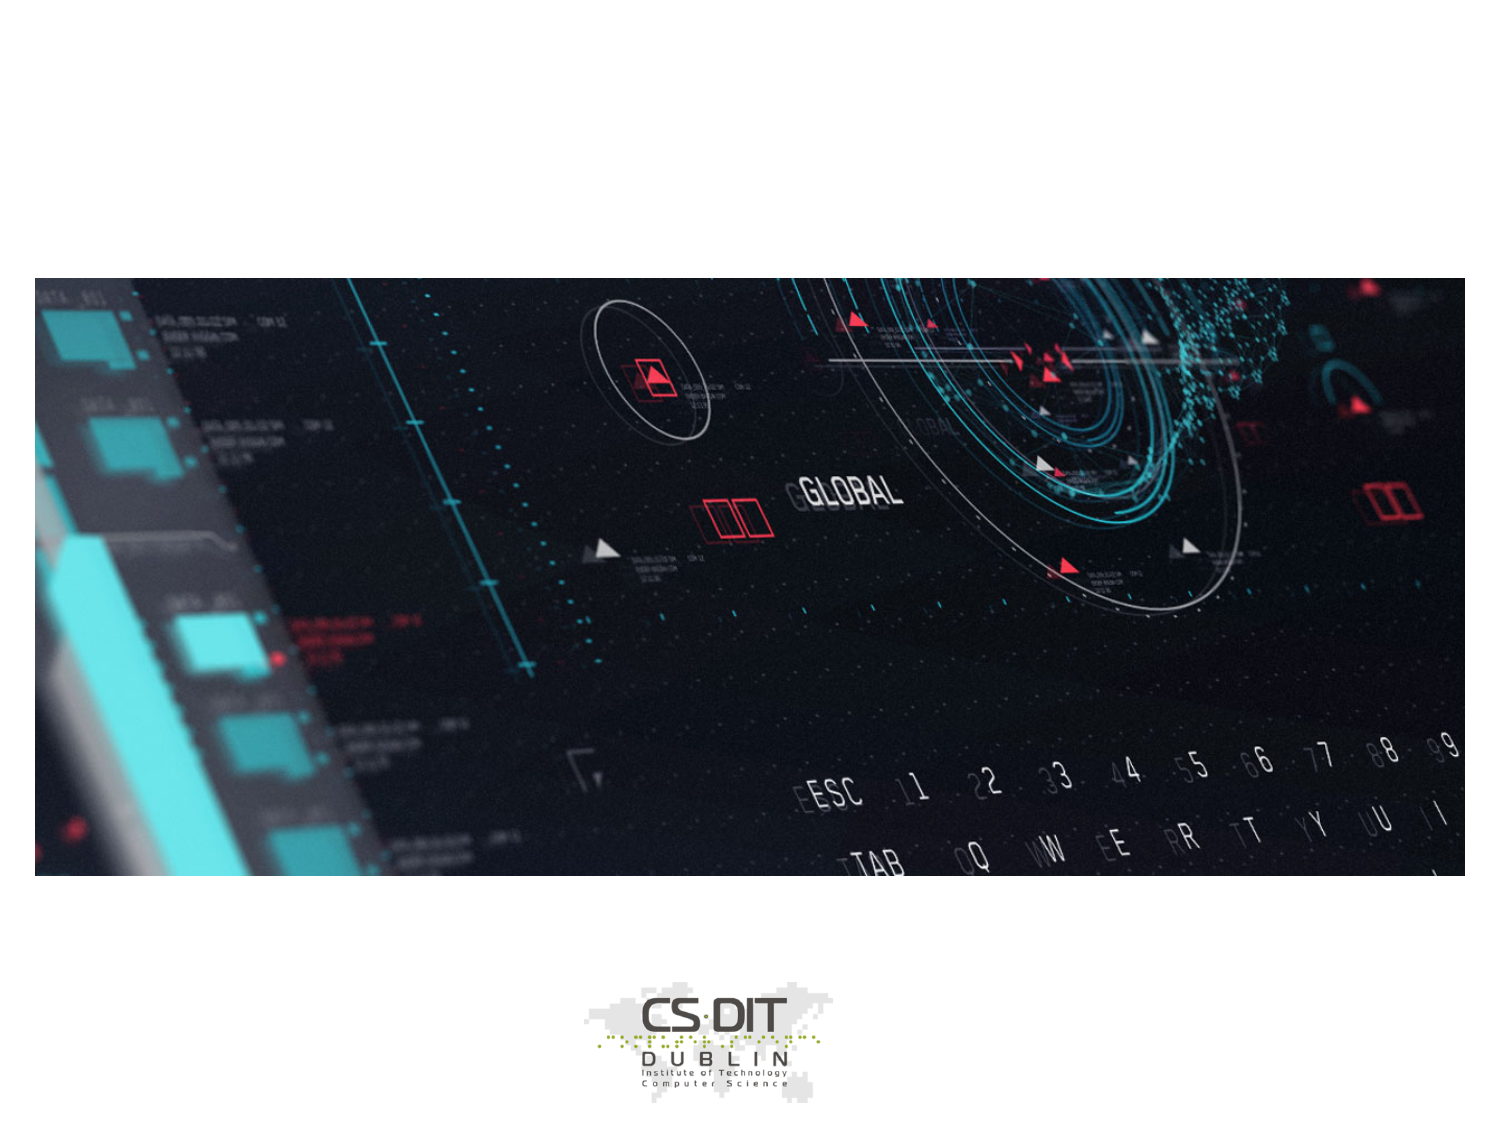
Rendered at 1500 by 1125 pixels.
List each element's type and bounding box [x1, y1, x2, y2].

picture [34, 278, 1466, 876]
picture [584, 982, 833, 1103]
